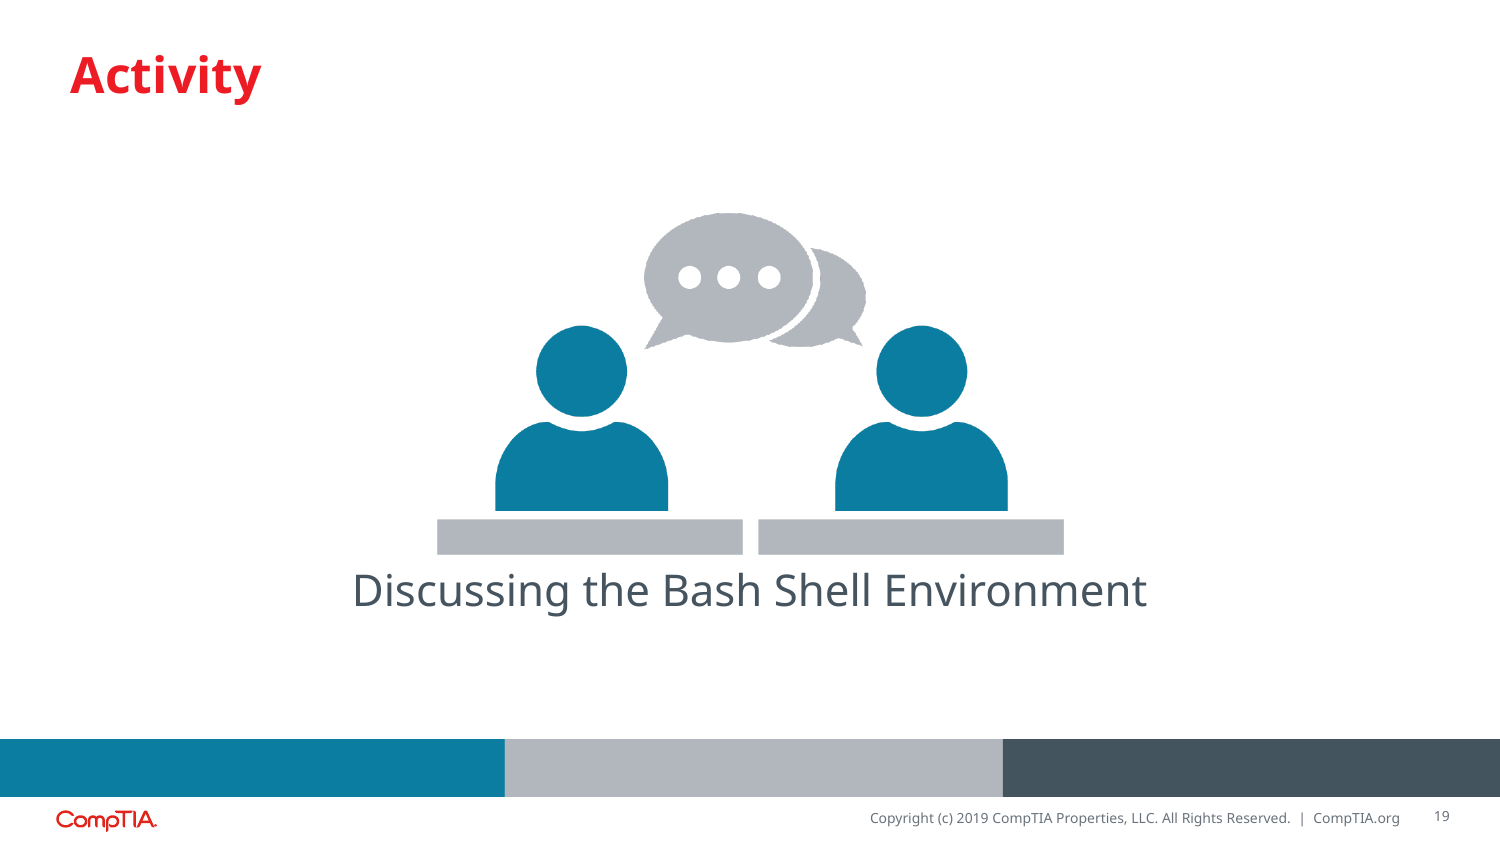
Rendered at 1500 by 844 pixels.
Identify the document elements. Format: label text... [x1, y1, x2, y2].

list Discussing the Bash Shell Environment [0, 555, 1500, 631]
picture [435, 211, 1064, 555]
picture [505, 739, 1500, 797]
slide_number 19 [1407, 800, 1450, 835]
